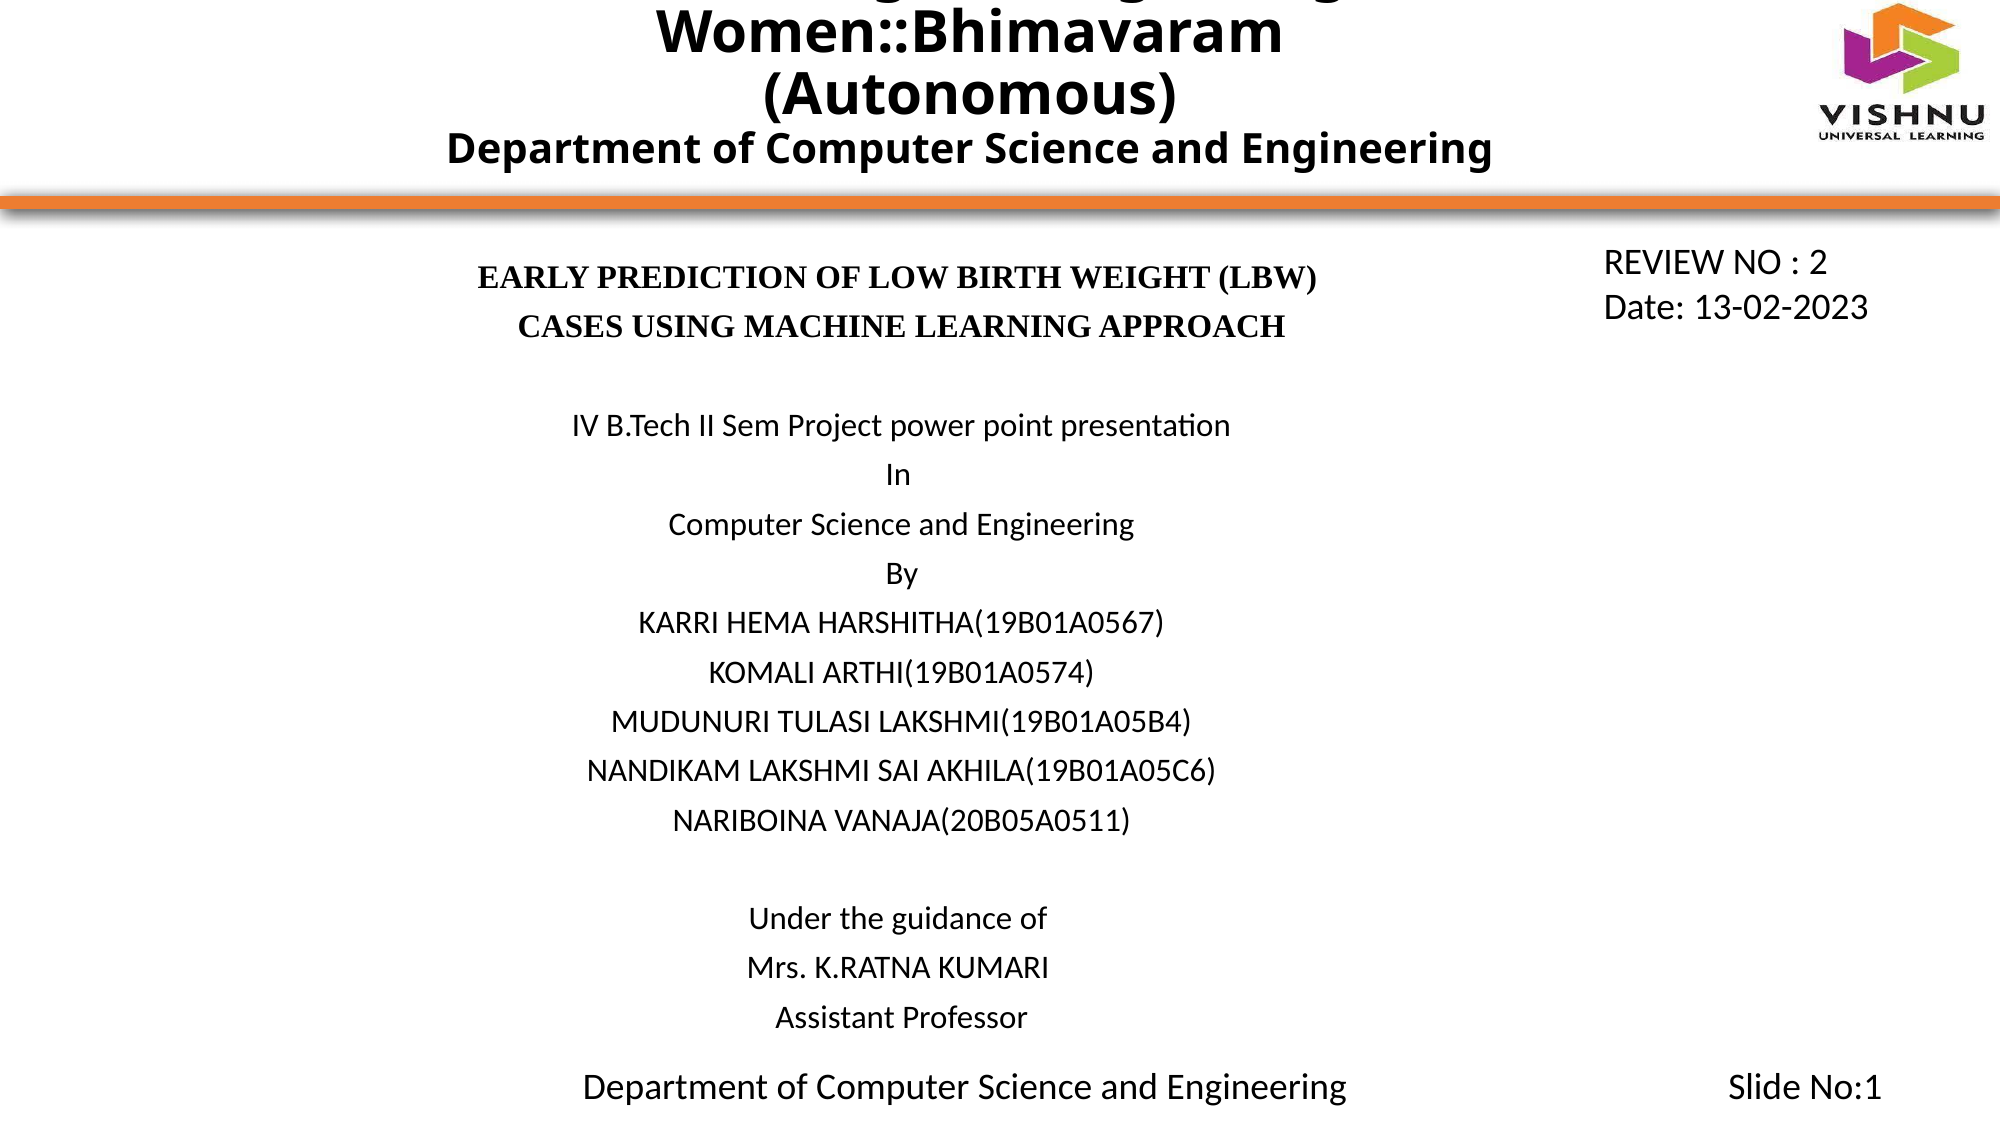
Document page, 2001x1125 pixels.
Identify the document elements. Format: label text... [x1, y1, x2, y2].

text_box Department of Computer Science and Engineering Slide No:1 [0, 1054, 2000, 1125]
title Shri Vishnu Engineering College for Women::Bhimavaram (Autonomous) Department of Computer Science and Engineering [244, 0, 1696, 181]
text_box [0, 195, 2000, 210]
picture [1803, 0, 2000, 142]
text_box REVIEW NO : 2 Date: 13-02-2023 [1588, 229, 2000, 380]
subtitle EARLY PREDICTION OF LOW BIRTH WEIGHT (LBW) CASES USING MACHINE LEARNING APPROACH IV B.Tech II Sem Project power point presentation In Computer Science and Engineering By KARRI HEMA HARSHITHA(19B01A0567) KOMALI ARTHI(19B01A0574) MUDUNURI TULASI LAKSHMI(19B01A05B4) NANDIKAM LAKSHMI SAI AKHILA(19B01A05C6) NARIBOINA VANAJA(20B05A0511) Under the guidance of Mrs. K.RATNA KUMARI Assistant Professor [112, 229, 1692, 1044]
